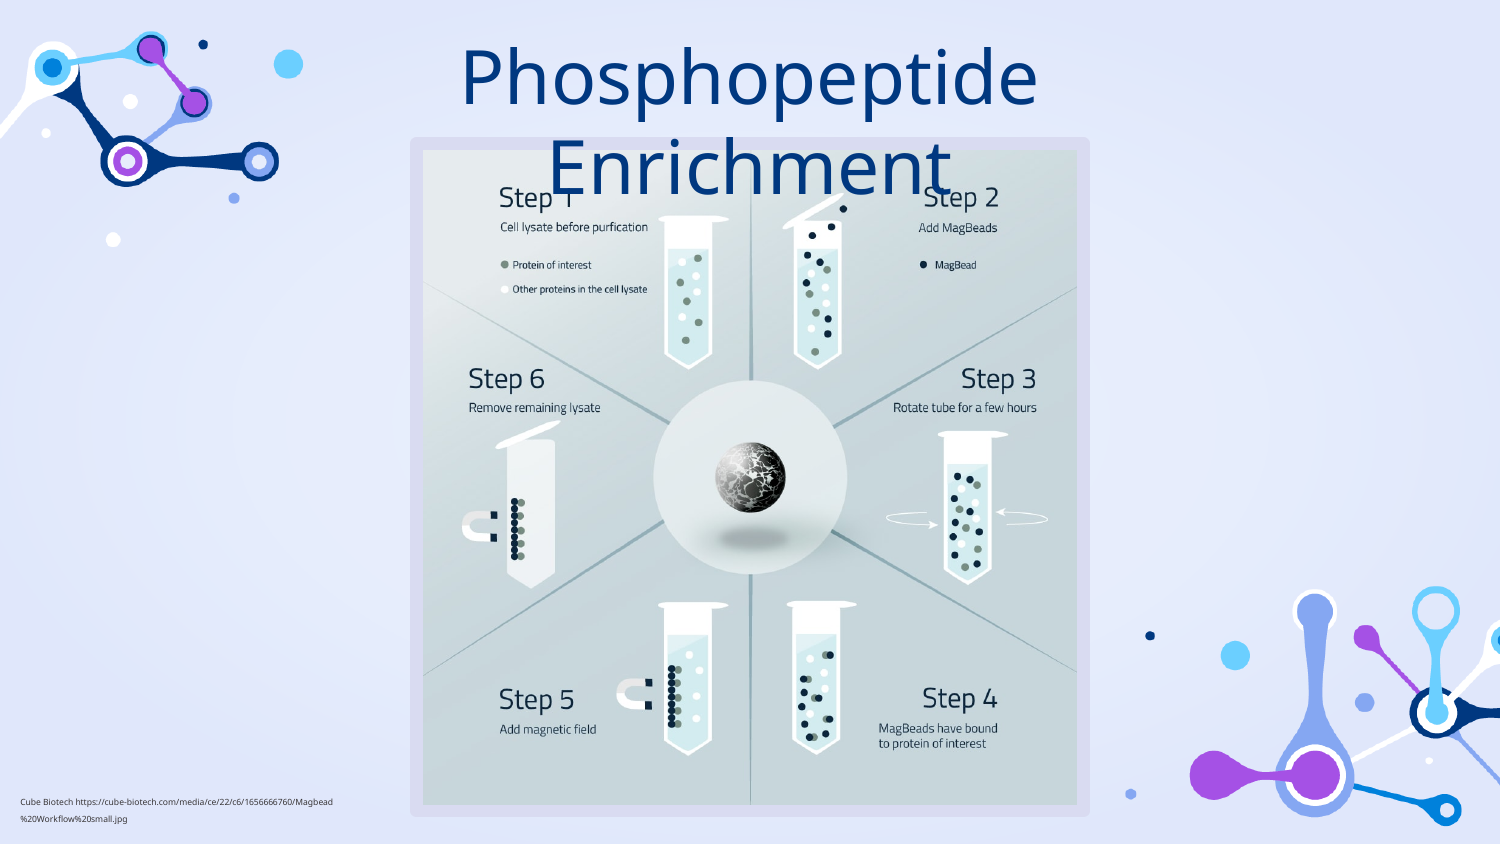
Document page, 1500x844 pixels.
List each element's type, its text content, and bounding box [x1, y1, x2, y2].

title Phosphopeptide Enrichment [397, 14, 1103, 118]
text_box Cube Biotech https://cube-biotech.com/media/ce/22/c6/1656666760/Magbead%20Workflow%20small.jpg [5, 798, 398, 844]
picture [0, 0, 1500, 844]
